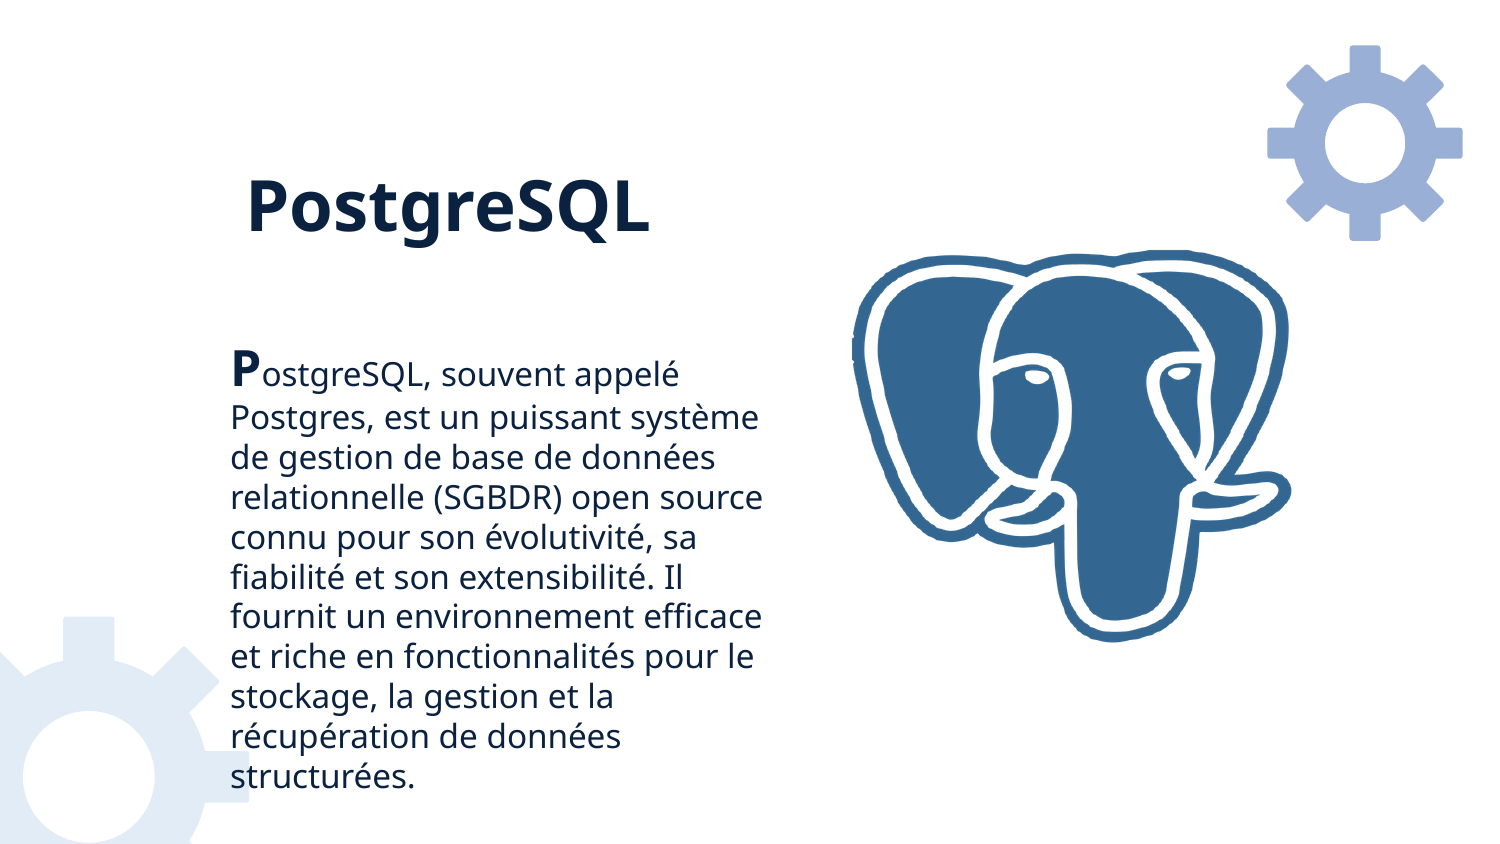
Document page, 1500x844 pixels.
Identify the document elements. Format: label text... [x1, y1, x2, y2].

picture [832, 240, 1308, 652]
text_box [1267, 45, 1463, 242]
title PostgreSQL [171, 145, 667, 322]
subtitle PostgreSQL, souvent appelé Postgres, est un puissant système de gestion de base de données relationnelle (SGBDR) open source connu pour son évolutivité, sa fiabilité et son extensibilité. Il fournit un environnement efficace et riche en fonctionnalités pour le stockage, la gestion et la récupération de données structurées. [215, 321, 809, 665]
